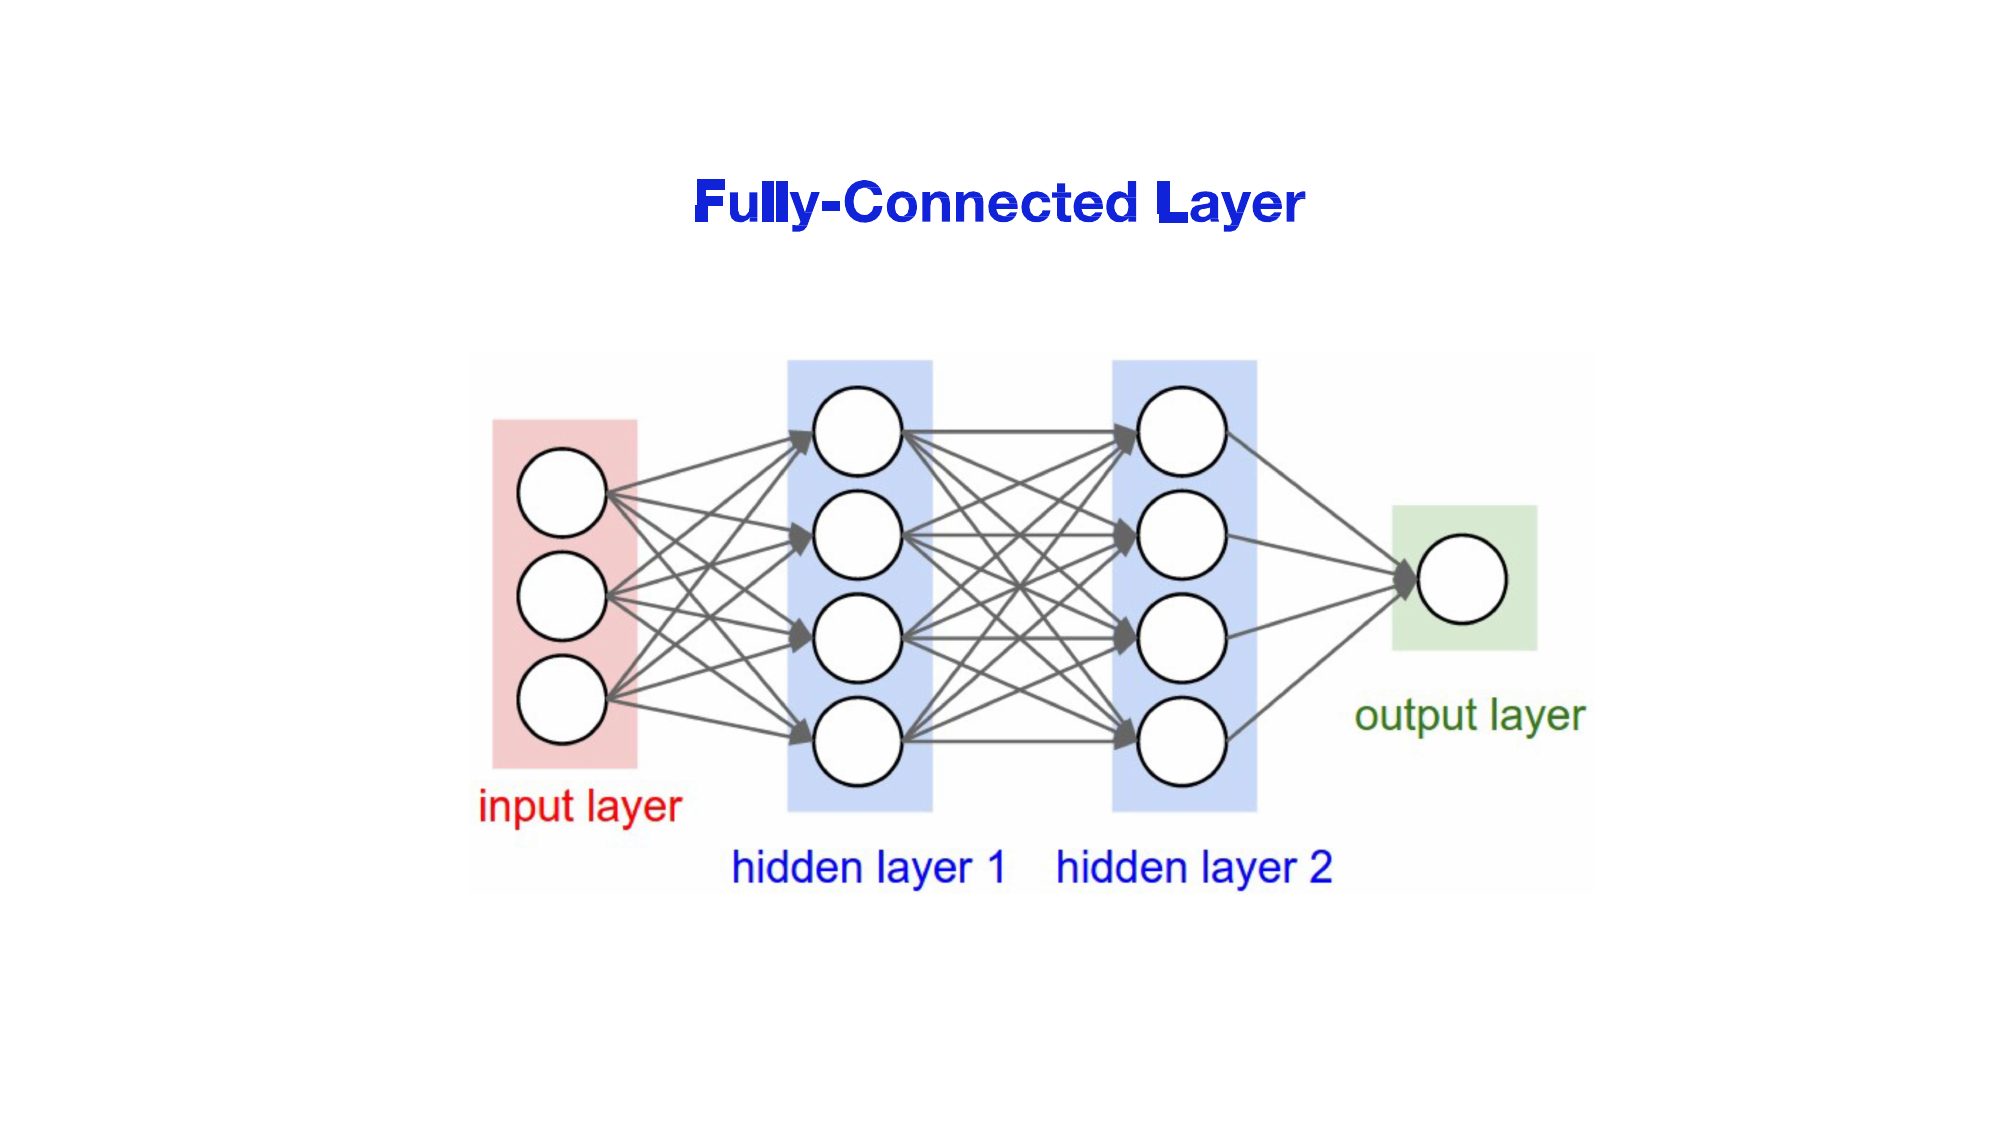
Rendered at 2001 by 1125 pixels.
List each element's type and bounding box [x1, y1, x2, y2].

text_box [1190, 191, 1220, 223]
text_box [697, 188, 706, 198]
text_box [1052, 183, 1072, 222]
text_box [1221, 192, 1252, 232]
text_box [956, 191, 984, 222]
text_box [1286, 191, 1306, 222]
text_box [789, 192, 820, 232]
text_box [1252, 191, 1282, 223]
text_box [469, 352, 1594, 894]
text_box [844, 180, 883, 223]
text_box [988, 191, 1018, 223]
text_box [886, 191, 917, 223]
text_box [1073, 191, 1103, 223]
text_box [922, 191, 950, 222]
text_box [1021, 191, 1051, 223]
text_box [729, 192, 758, 223]
text_box [1106, 181, 1137, 223]
